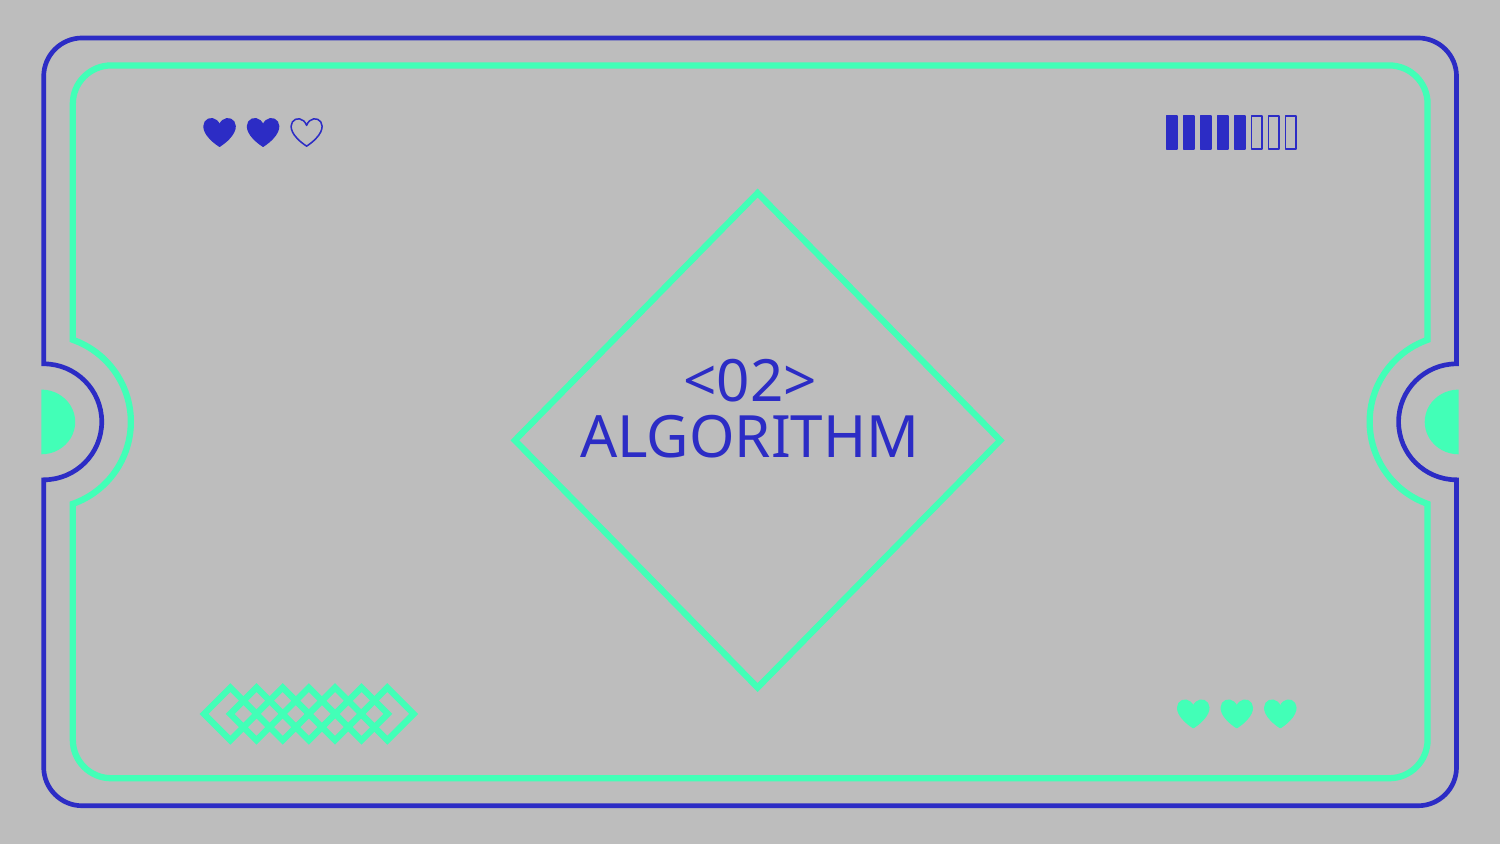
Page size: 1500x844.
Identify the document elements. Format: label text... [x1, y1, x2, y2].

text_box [203, 687, 414, 741]
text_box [203, 118, 323, 147]
text_box [618, 546, 897, 688]
text_box [673, 193, 842, 279]
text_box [1166, 115, 1296, 150]
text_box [1177, 699, 1296, 728]
title <02> ALGORITHM [133, 279, 1367, 546]
